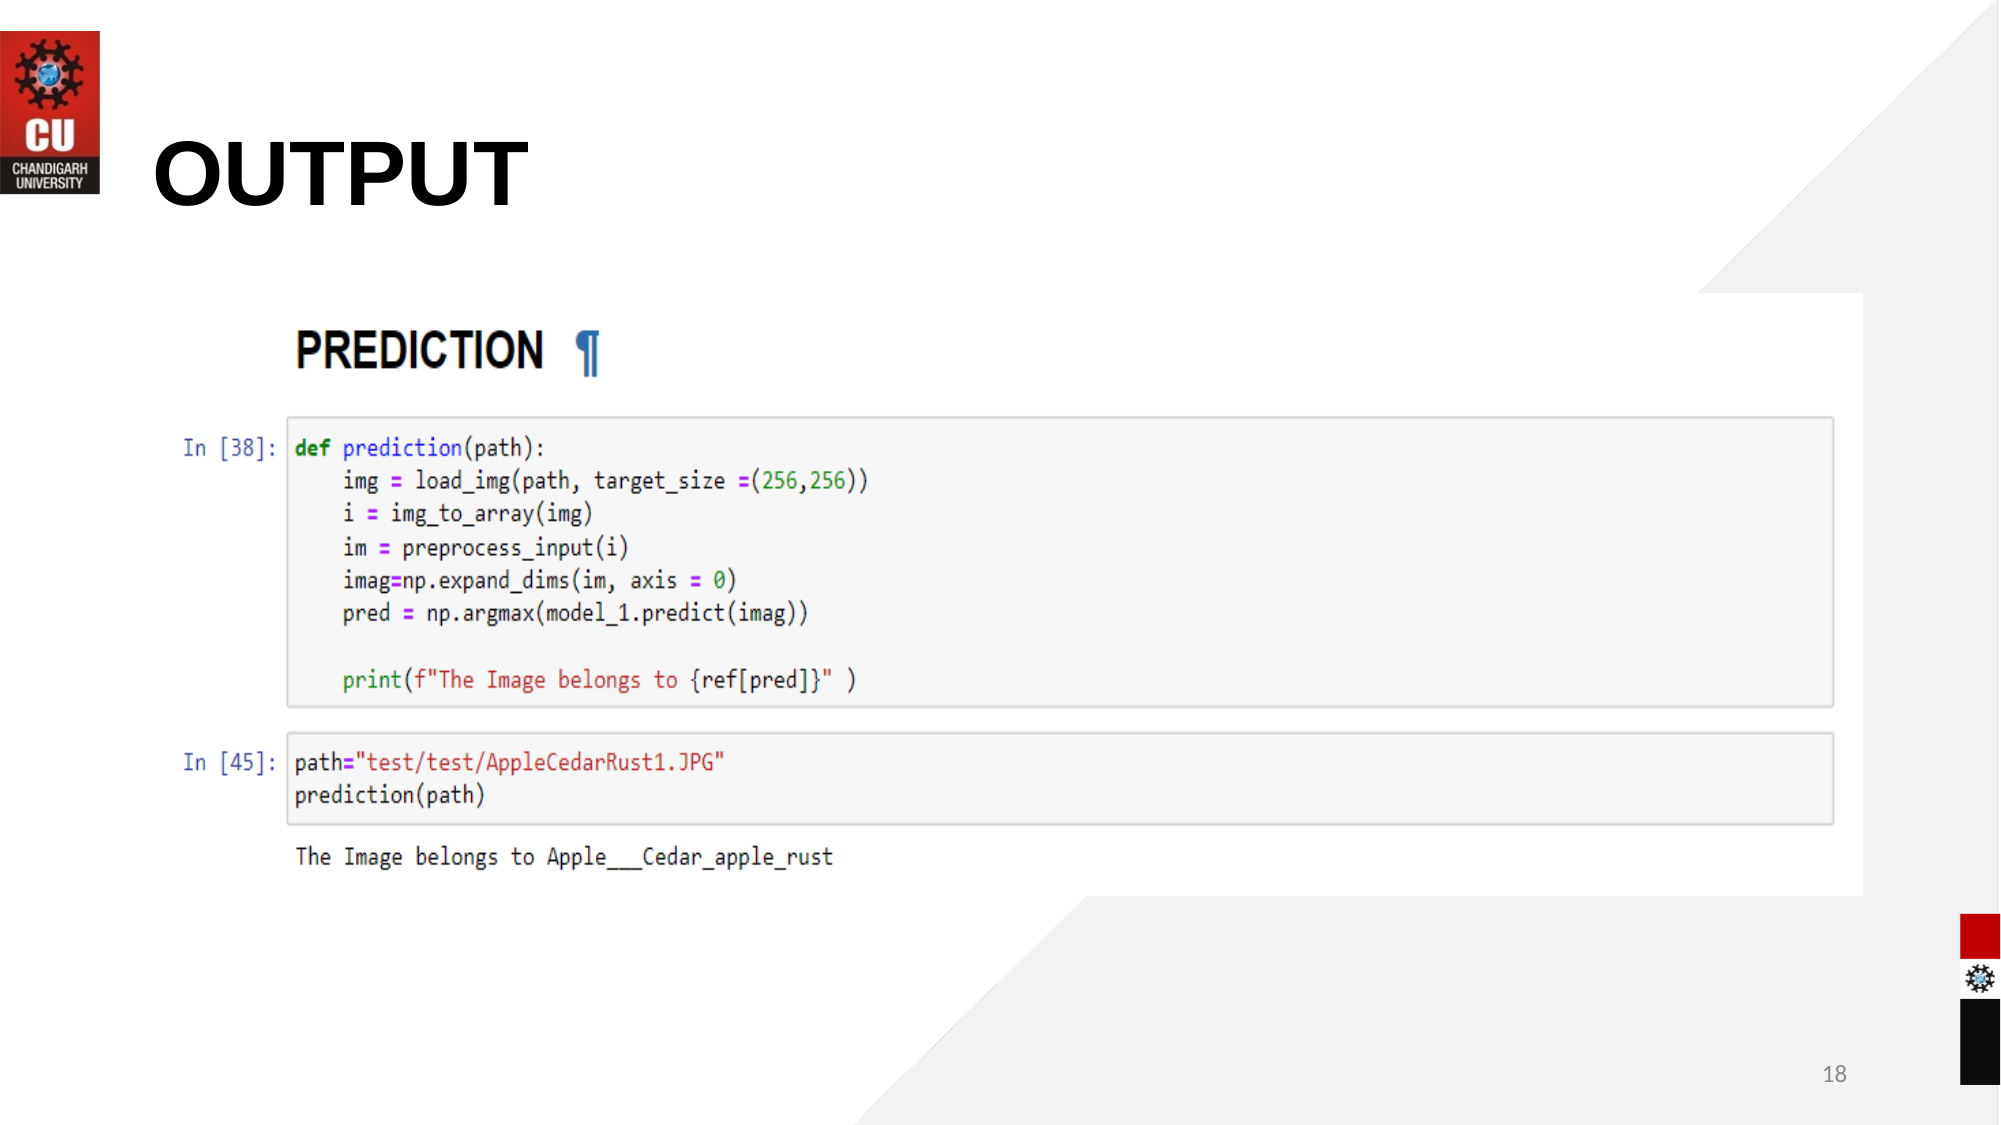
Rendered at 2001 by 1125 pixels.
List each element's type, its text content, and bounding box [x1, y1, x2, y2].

picture [0, 0, 2001, 1125]
slide_number 18 [1412, 1042, 1863, 1103]
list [137, 292, 1863, 896]
title OUTPUT [137, 59, 1863, 278]
